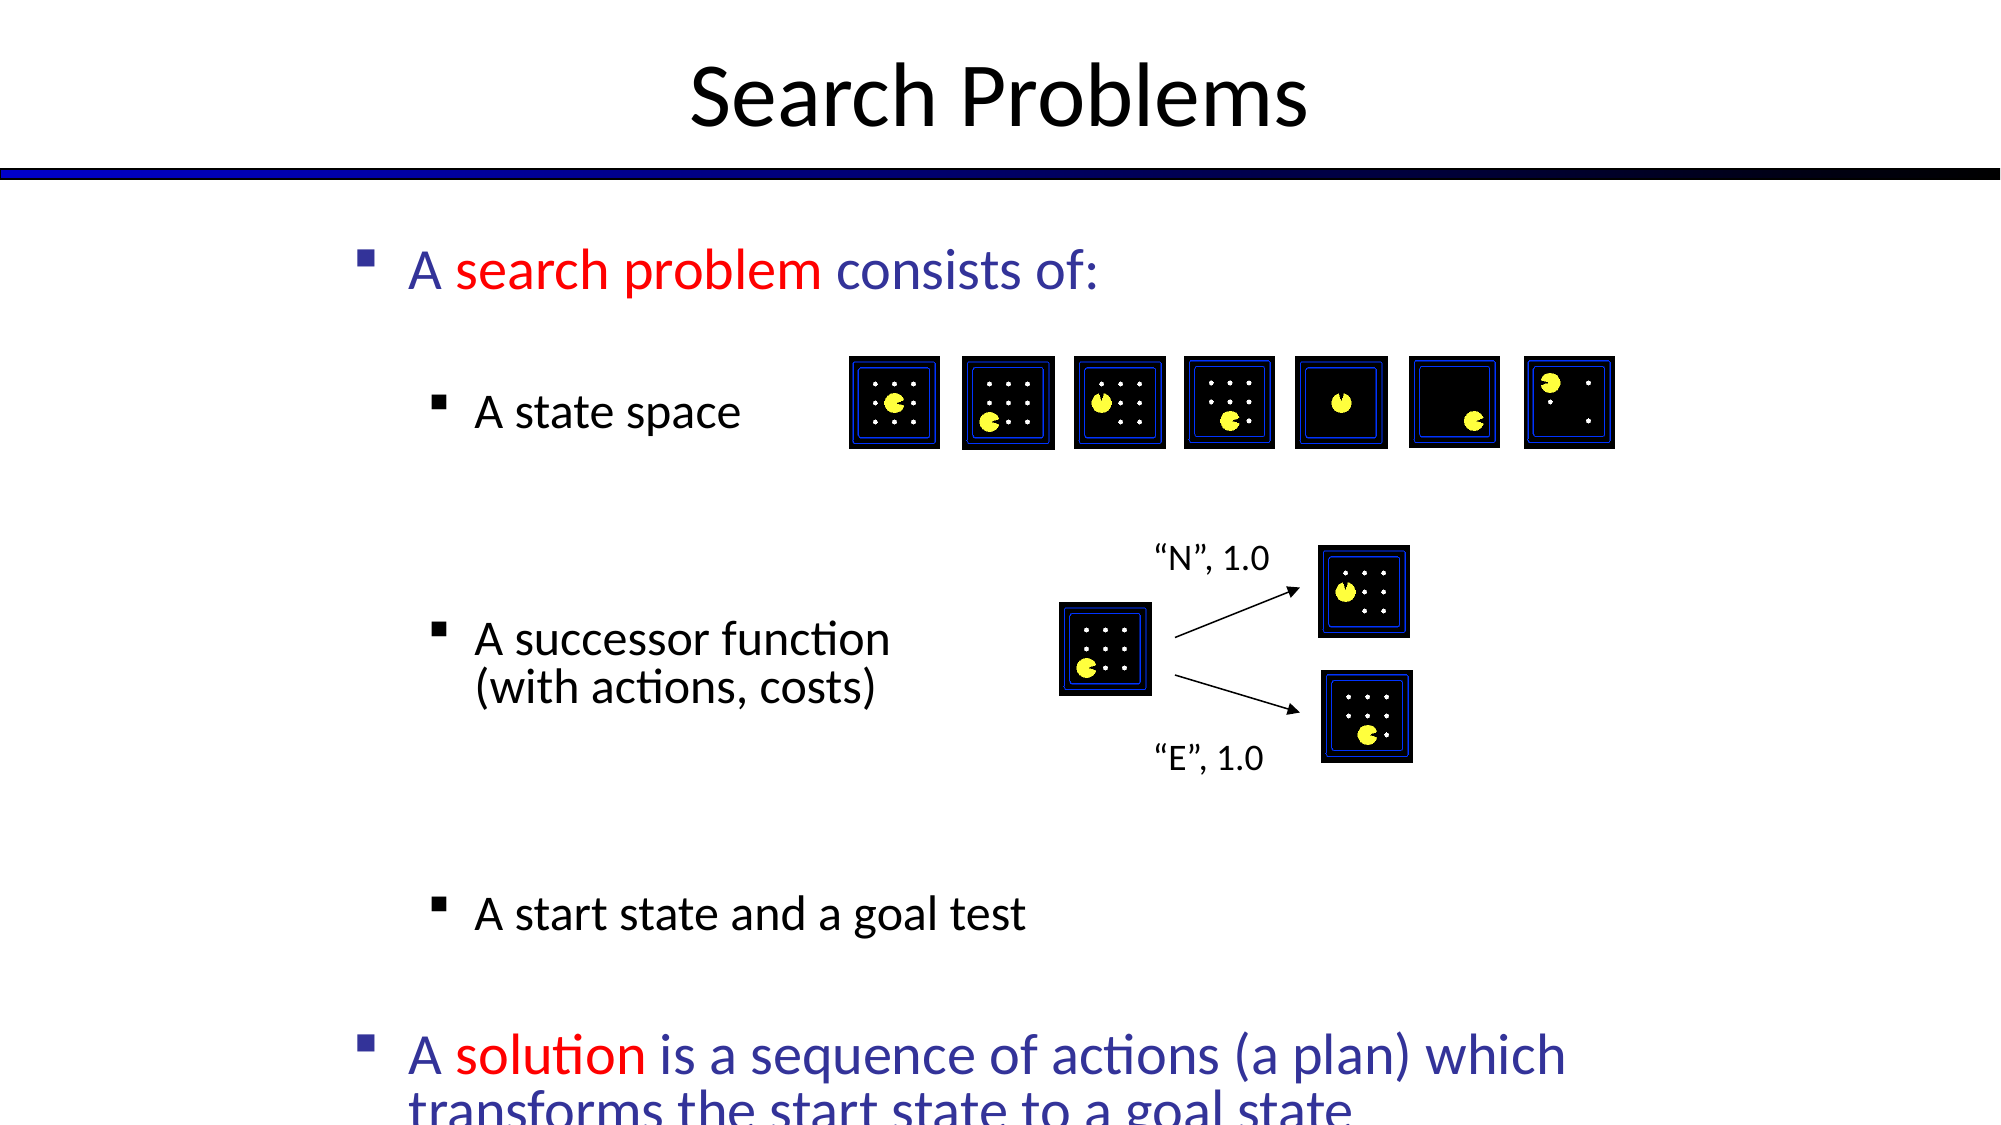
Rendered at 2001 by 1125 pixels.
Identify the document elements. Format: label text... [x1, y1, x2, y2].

picture [962, 356, 1055, 451]
picture [1074, 356, 1166, 449]
picture [1409, 356, 1501, 448]
picture [1059, 602, 1152, 696]
picture [1321, 670, 1413, 763]
text_box “N”, 1.0 [1137, 524, 1300, 585]
picture [1295, 356, 1388, 449]
list A search problem consists of: A state space A successor function (with actions, costs) A start state and a goal test A solution is a sequence of actions (a plan) which transforms the start state to a goal state [337, 237, 1688, 1038]
picture [1184, 356, 1276, 449]
picture [849, 356, 940, 449]
picture [1318, 545, 1410, 638]
text_box [1174, 674, 1300, 715]
picture [1524, 356, 1615, 449]
text_box [1174, 586, 1300, 638]
text_box “E”, 1.0 [1137, 724, 1325, 785]
title Search Problems [0, 0, 2000, 184]
